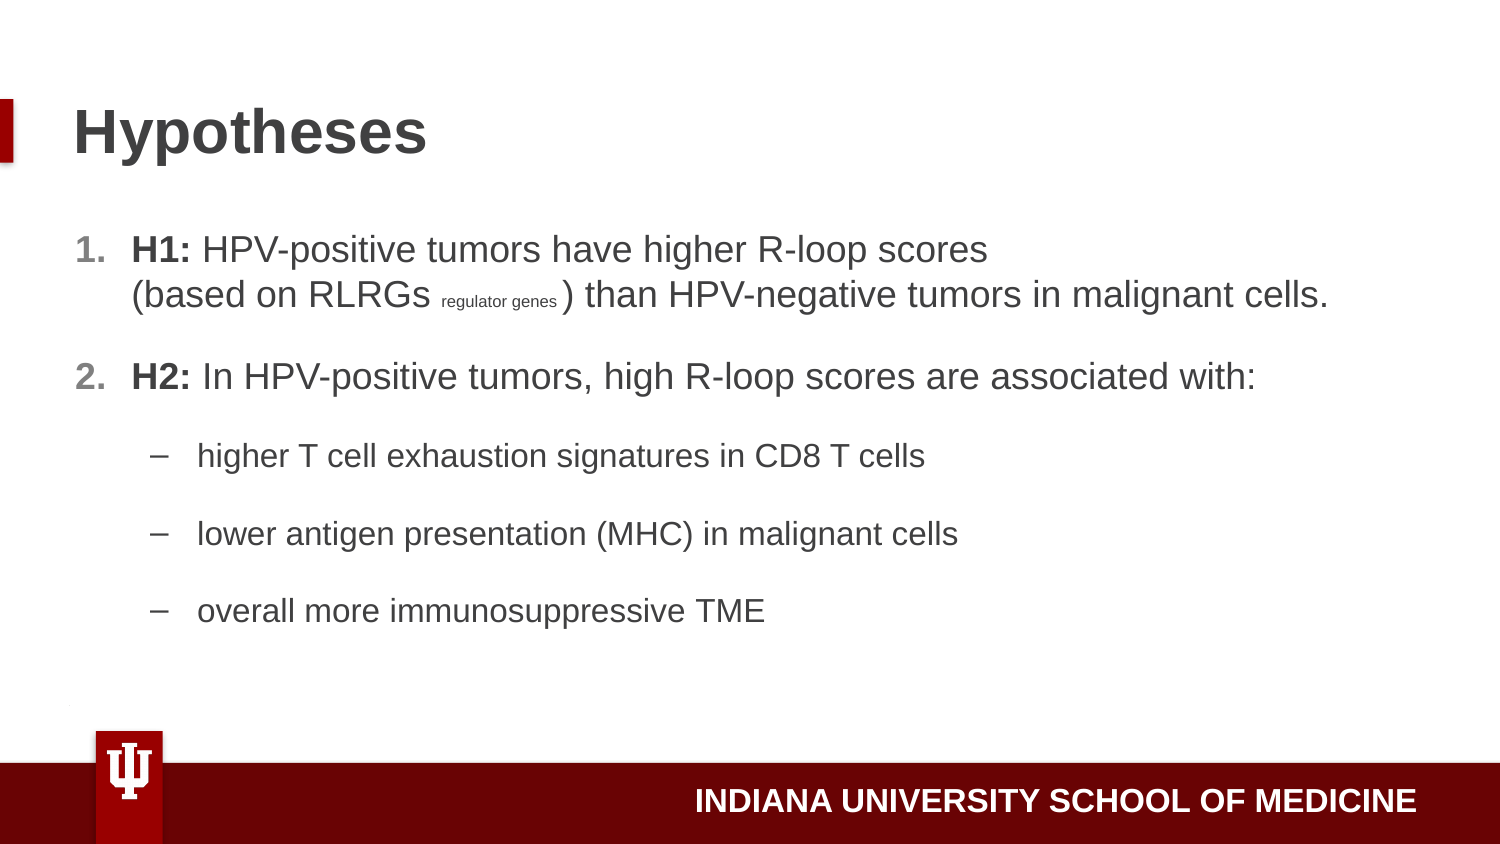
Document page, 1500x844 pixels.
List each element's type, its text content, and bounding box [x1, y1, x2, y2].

list H1: HPV-positive tumors have higher R-loop scores (based on RLRGs regulator genes ) than HPV-negative tumors in malignant cells. H2: In HPV-positive tumors, high R-loop scores are associated with: higher T cell exhaustion signatures in CD8 T cells lower antigen presentation (MHC) in malignant cells overall more immunosuppressive TME [60, 217, 1375, 679]
title Hypotheses [59, 83, 1373, 199]
picture [69, 705, 189, 836]
